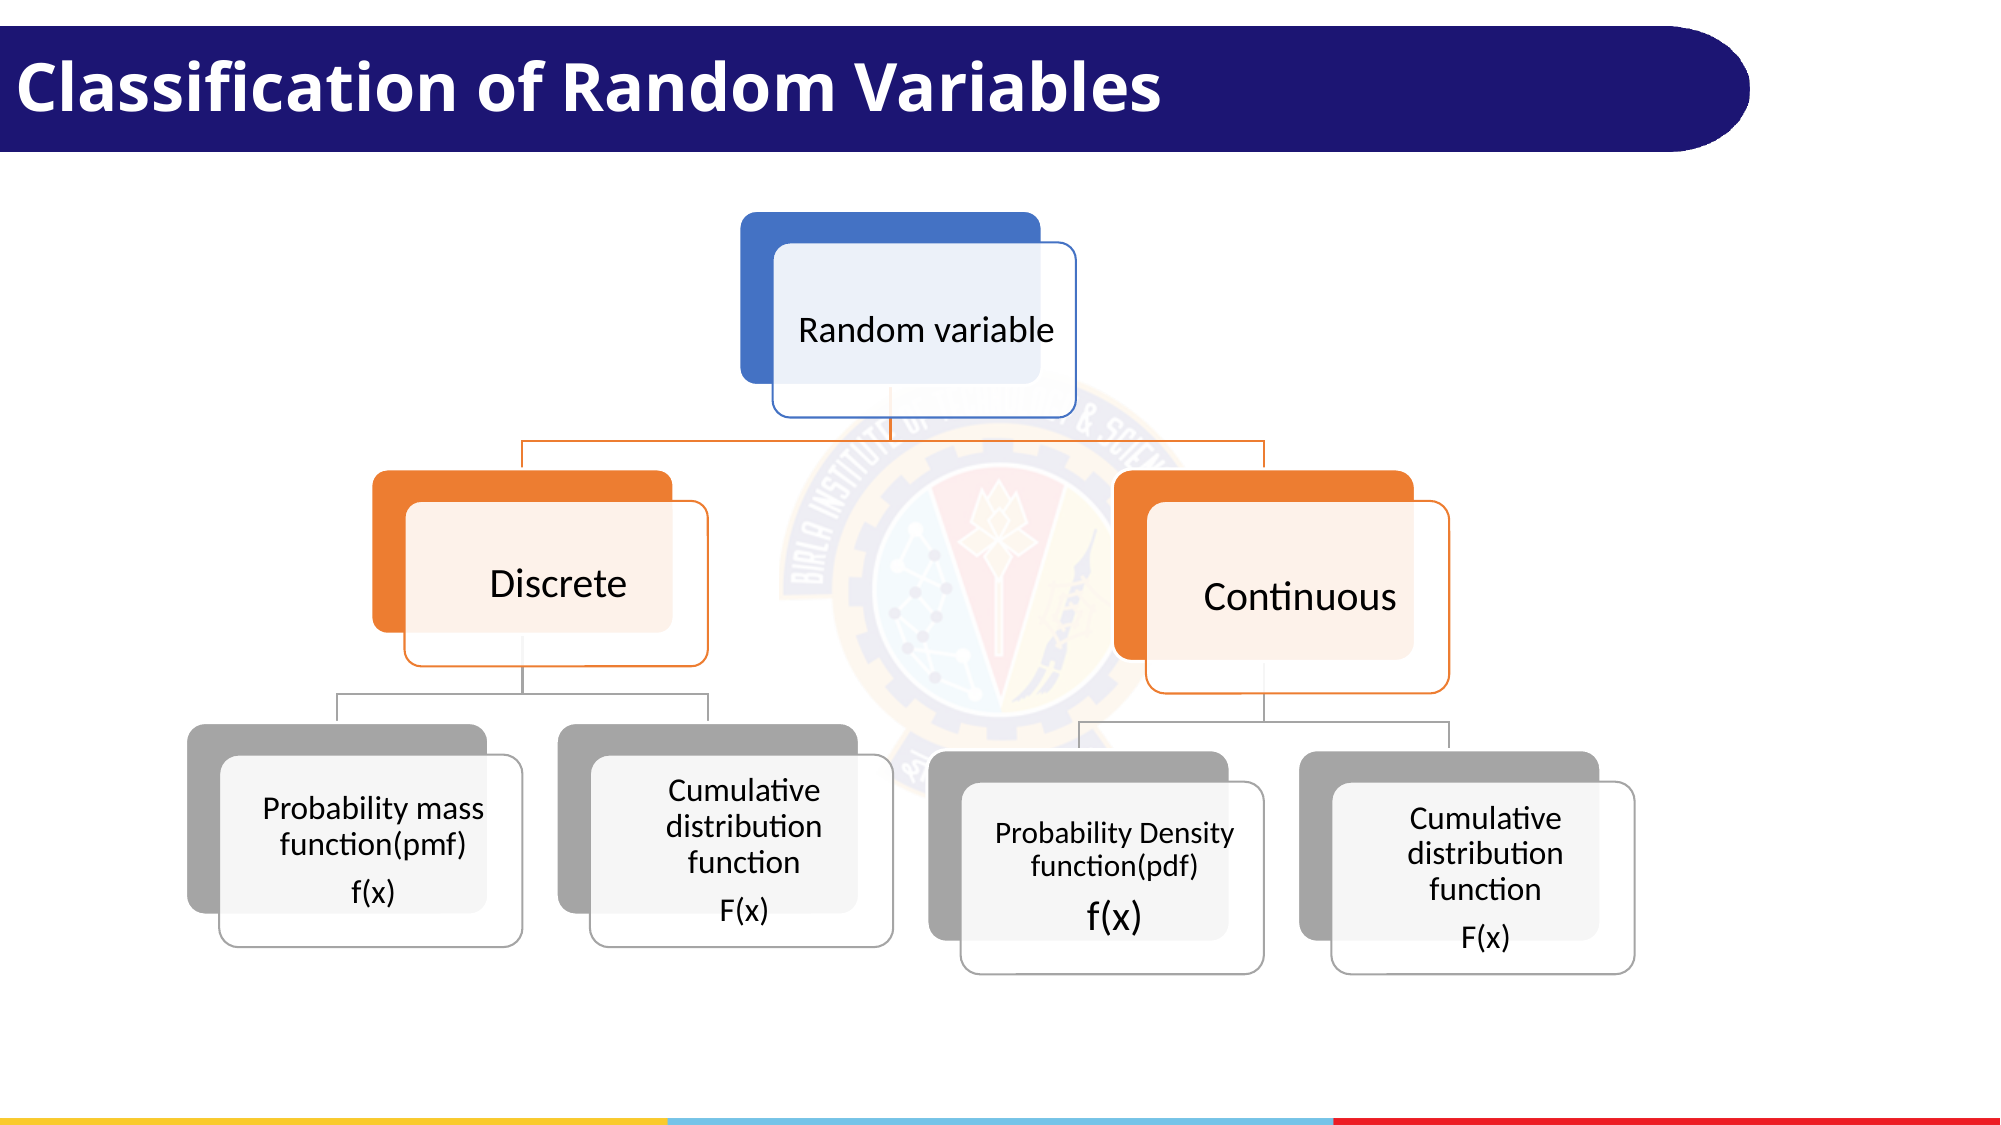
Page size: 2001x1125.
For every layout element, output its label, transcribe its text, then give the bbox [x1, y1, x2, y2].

picture [0, 1118, 2000, 1125]
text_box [185, 187, 1636, 993]
text_box Classification of Random Variables [0, 36, 1511, 144]
picture [0, 26, 1750, 152]
